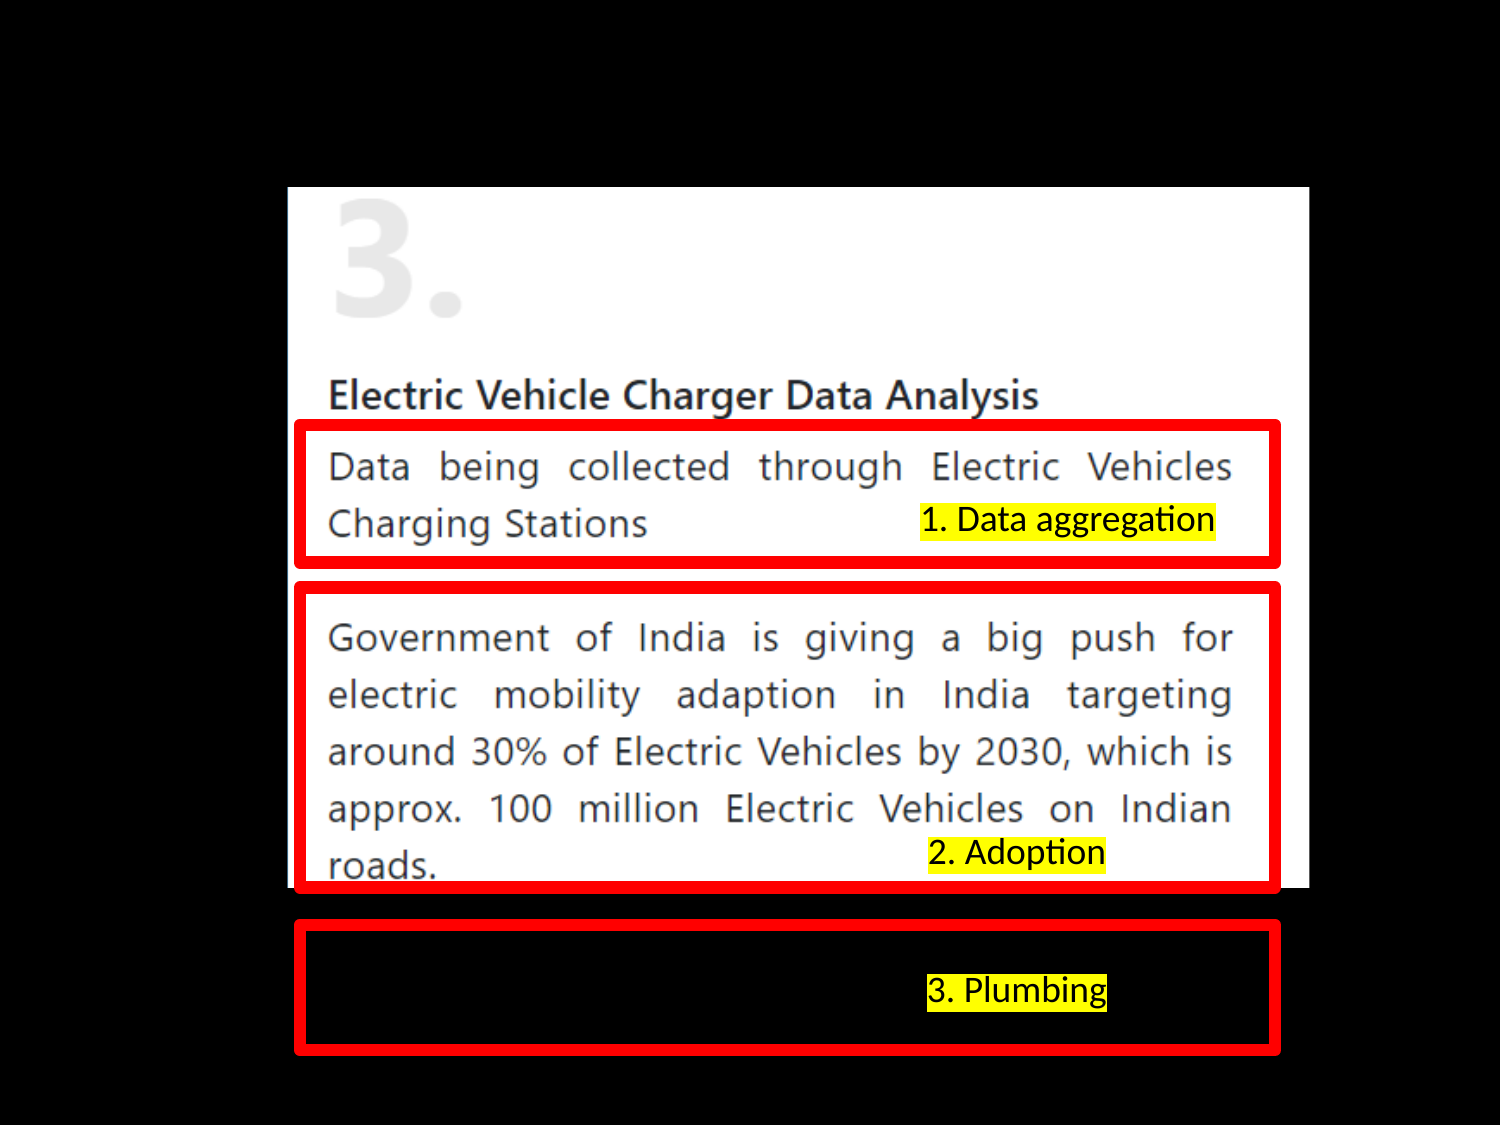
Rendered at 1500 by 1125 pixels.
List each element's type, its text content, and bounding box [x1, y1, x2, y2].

picture [287, 187, 1310, 888]
text_box 3. Plumbing [298, 923, 1277, 1052]
